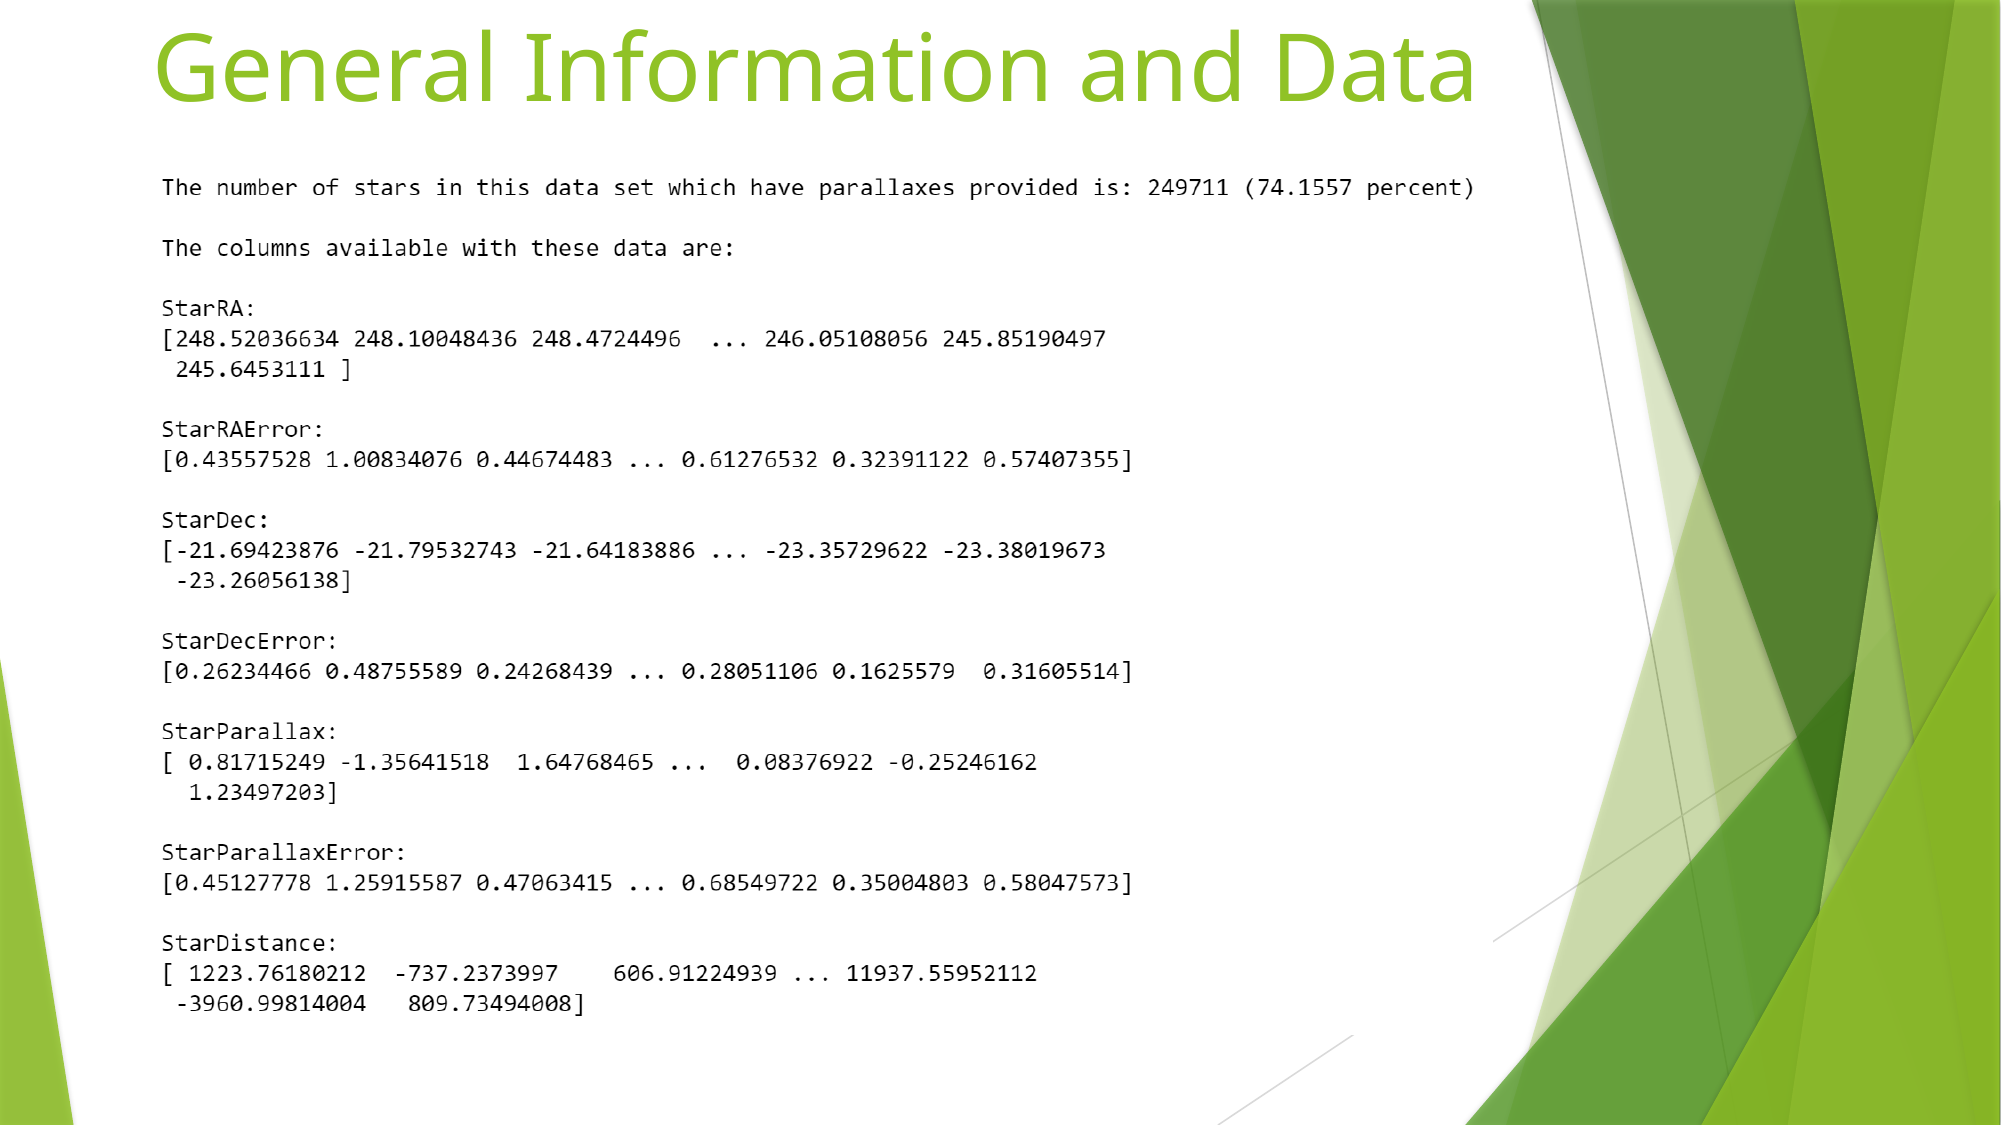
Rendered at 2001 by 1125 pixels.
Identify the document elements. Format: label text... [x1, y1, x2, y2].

picture [139, 162, 1493, 1036]
title General Information and Data [111, 0, 1522, 156]
